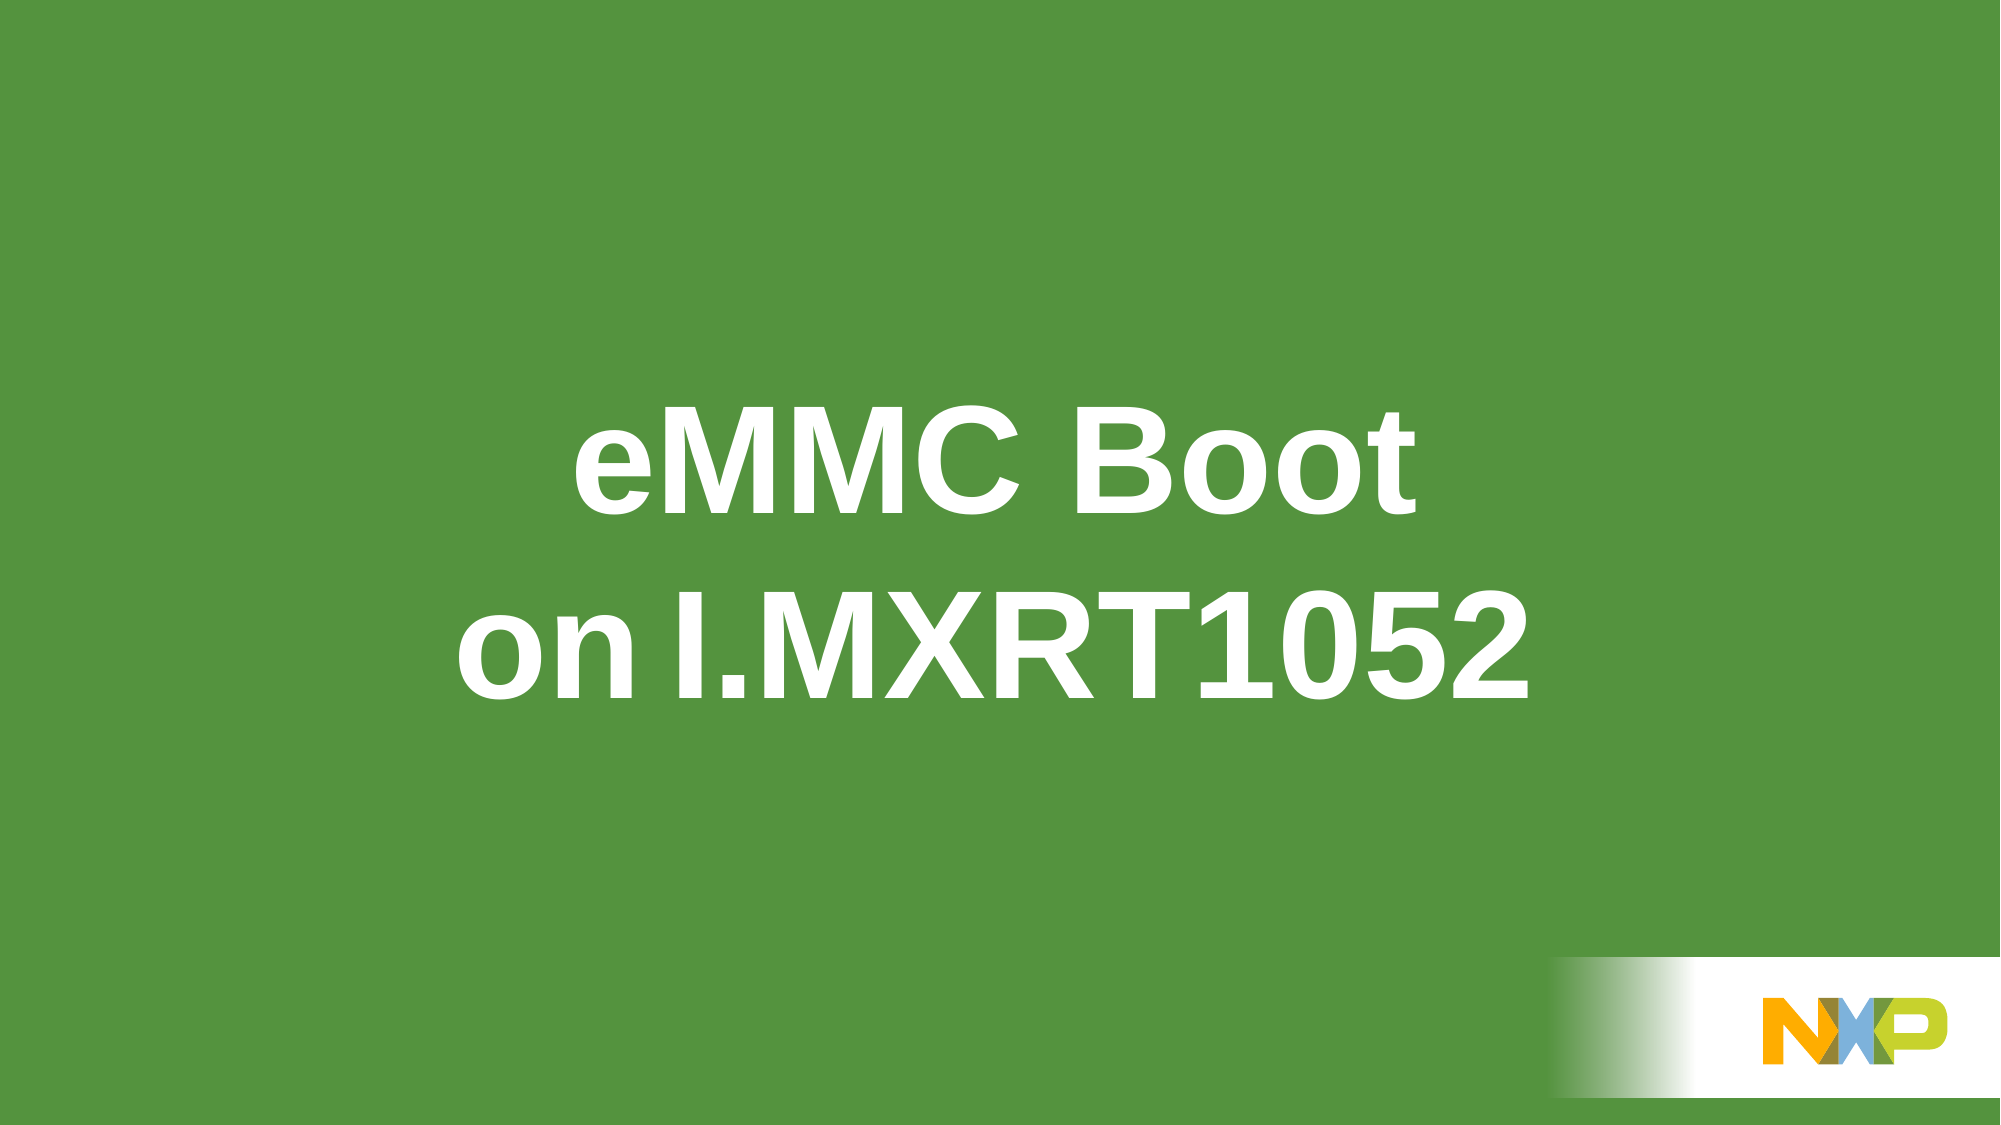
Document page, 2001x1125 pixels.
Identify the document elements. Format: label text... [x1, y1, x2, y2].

title eMMC Boot on i.mxrt1052 [178, 270, 1853, 819]
